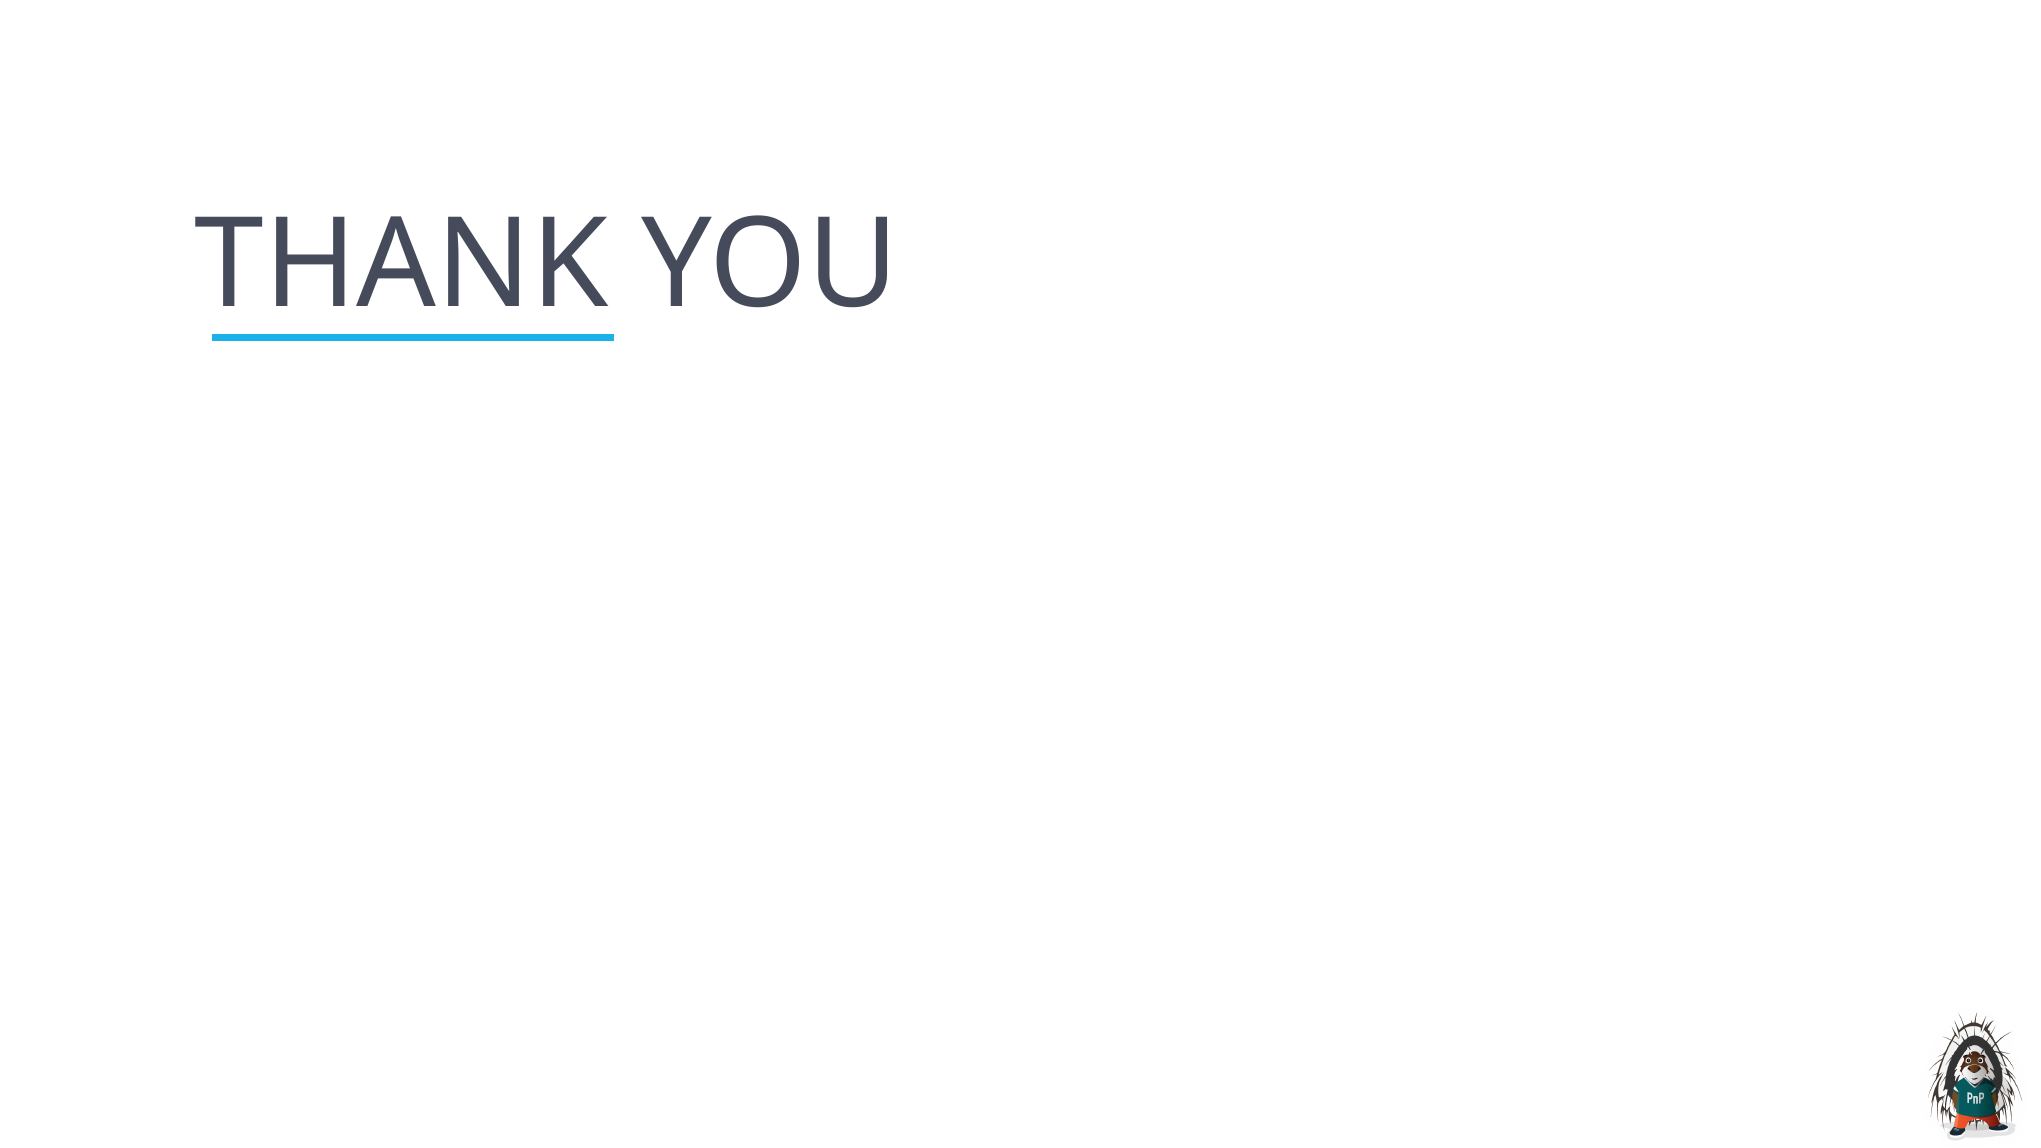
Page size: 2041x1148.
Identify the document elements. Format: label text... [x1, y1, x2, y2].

text_box THANK YOU [103, 144, 1006, 340]
picture [1920, 1008, 2027, 1148]
